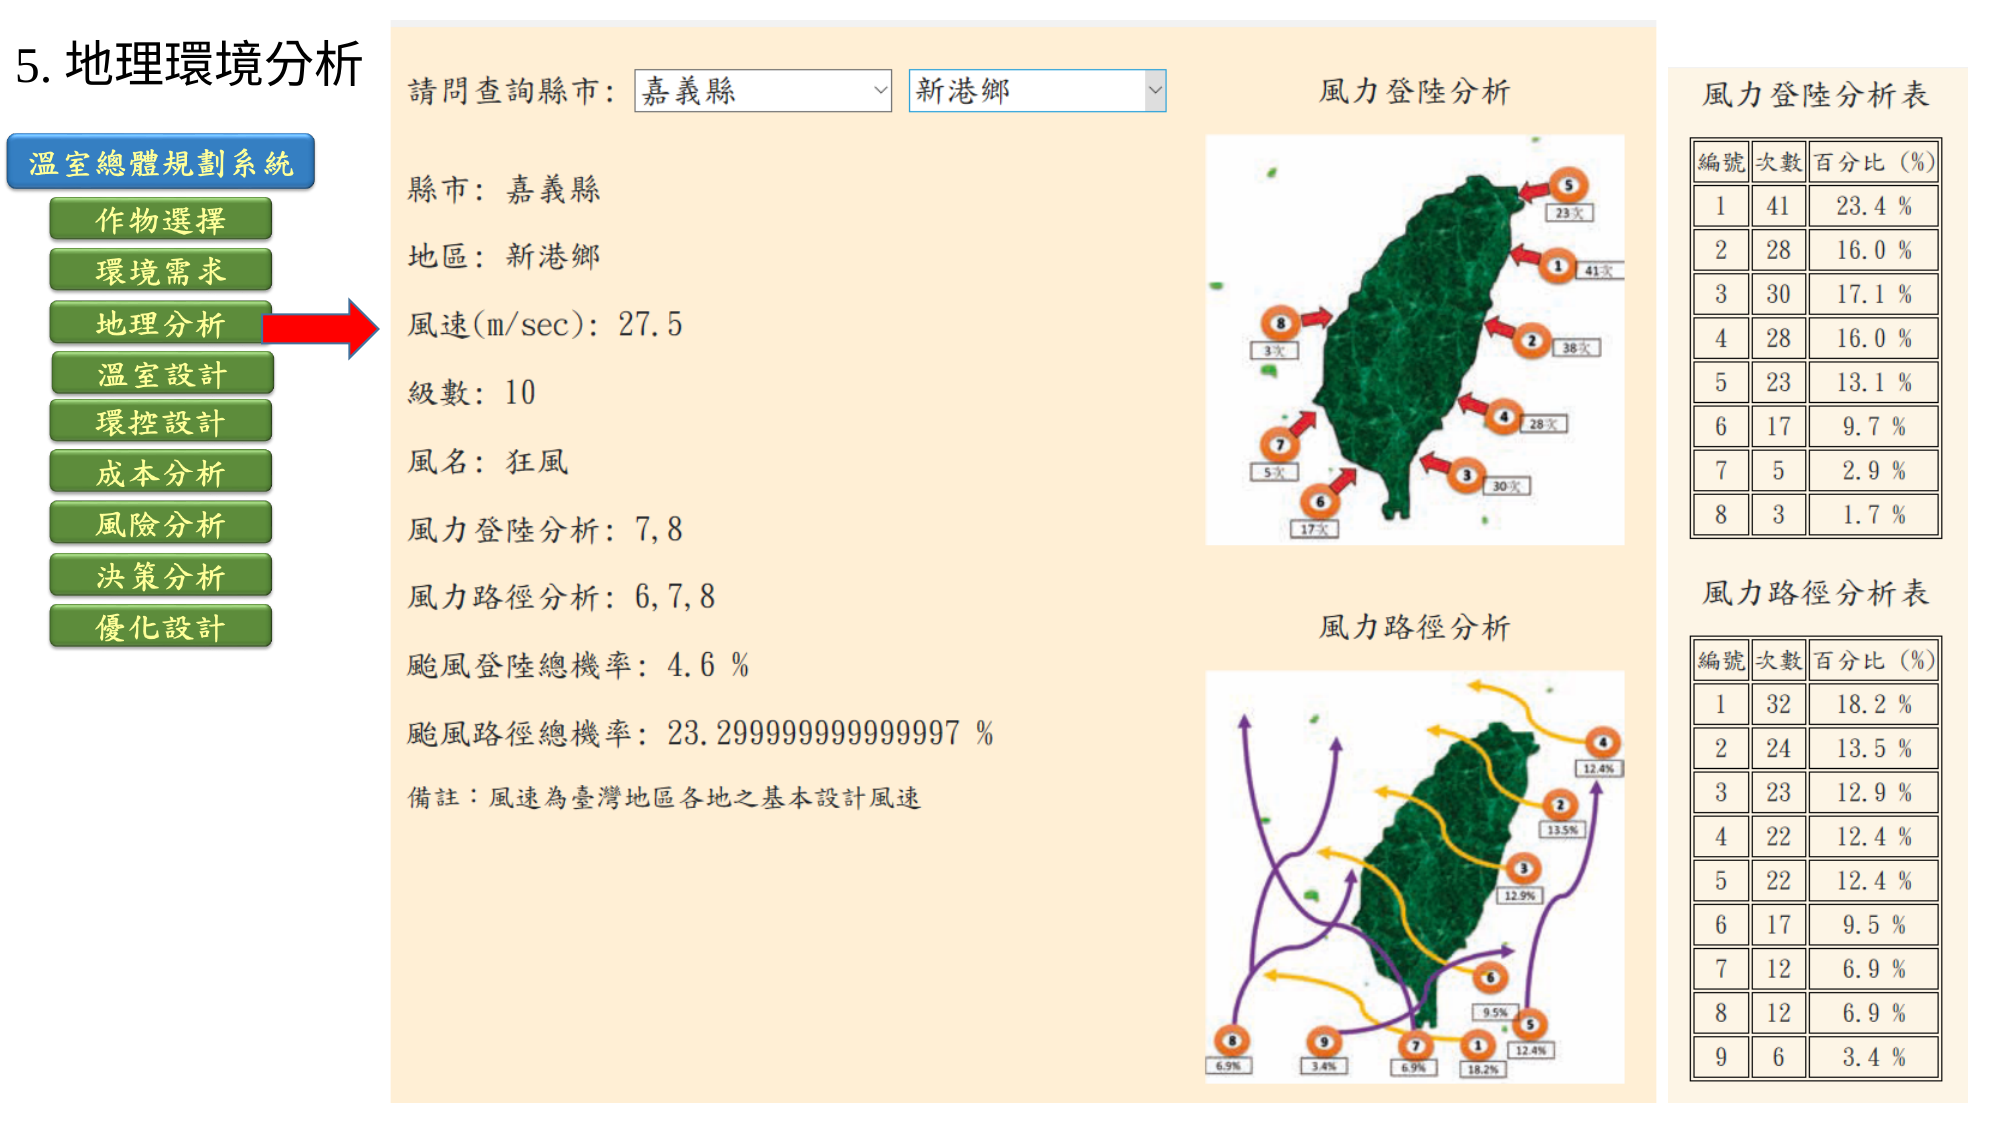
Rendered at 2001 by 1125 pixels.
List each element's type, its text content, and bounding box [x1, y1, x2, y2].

text_box 5.地理環境分析 [0, 24, 390, 100]
picture [0, 128, 321, 672]
text_box [321, 297, 380, 361]
picture [1668, 67, 1968, 1103]
slide_number 53 [1657, 1042, 1668, 1103]
picture [390, 20, 1657, 1103]
